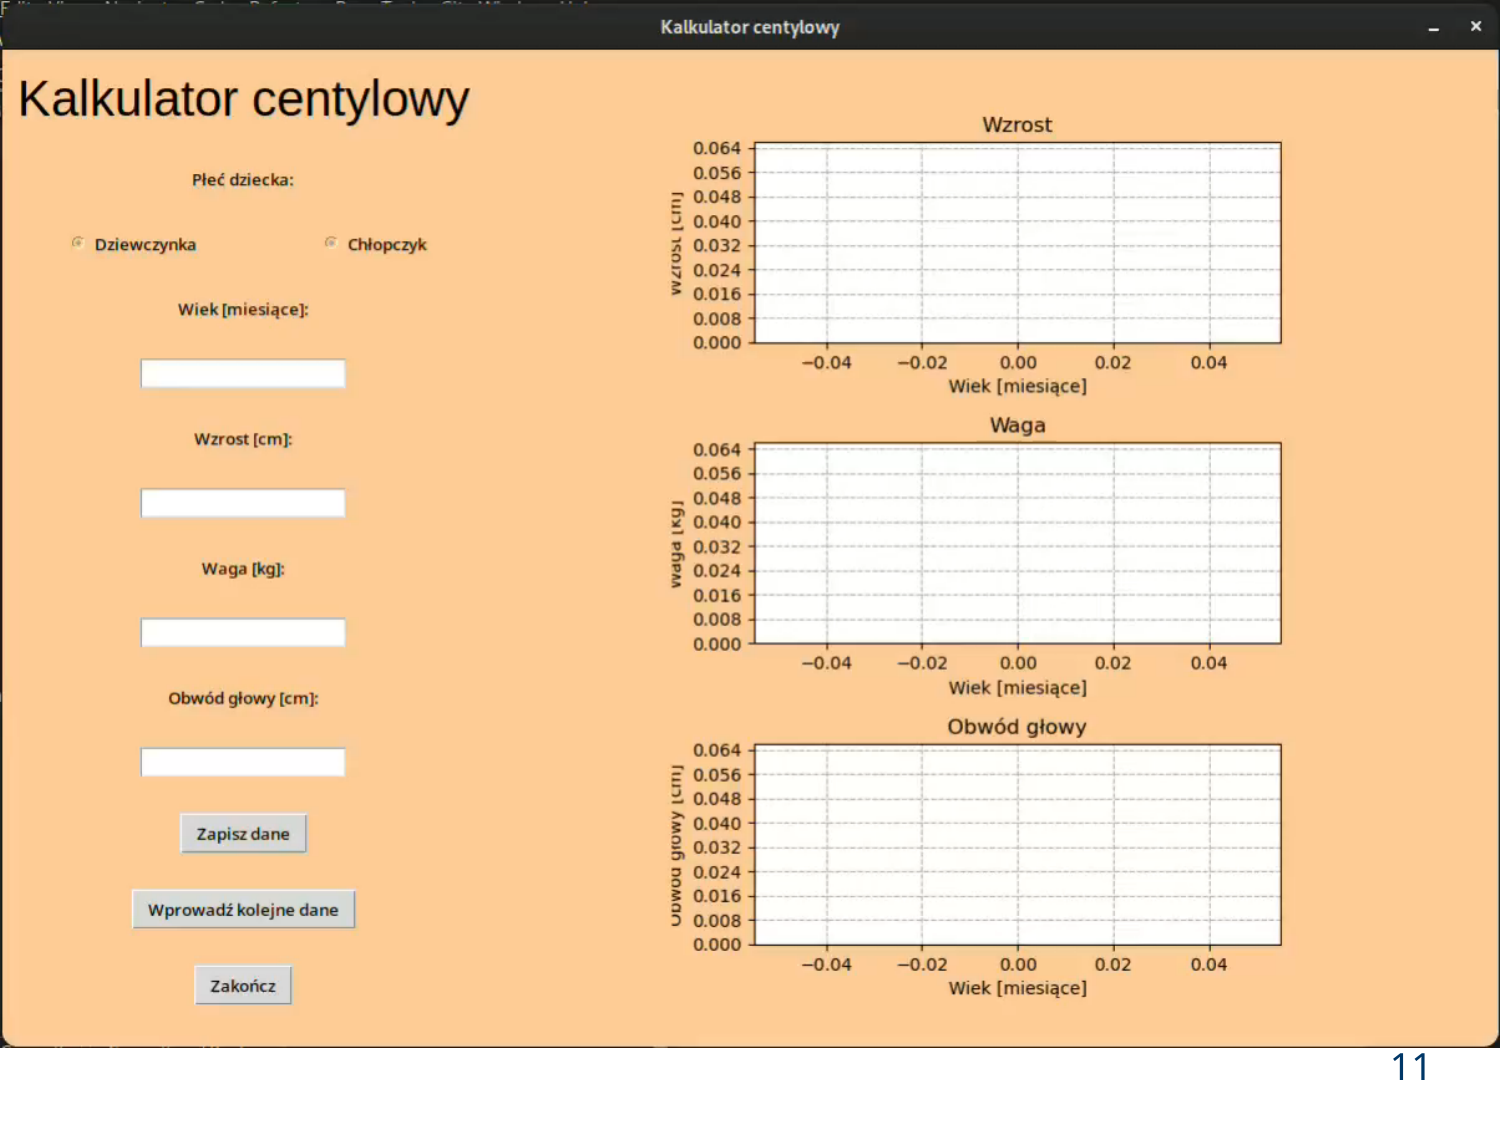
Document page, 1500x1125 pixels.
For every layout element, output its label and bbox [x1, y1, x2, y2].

text_box [0, 0, 1500, 1049]
